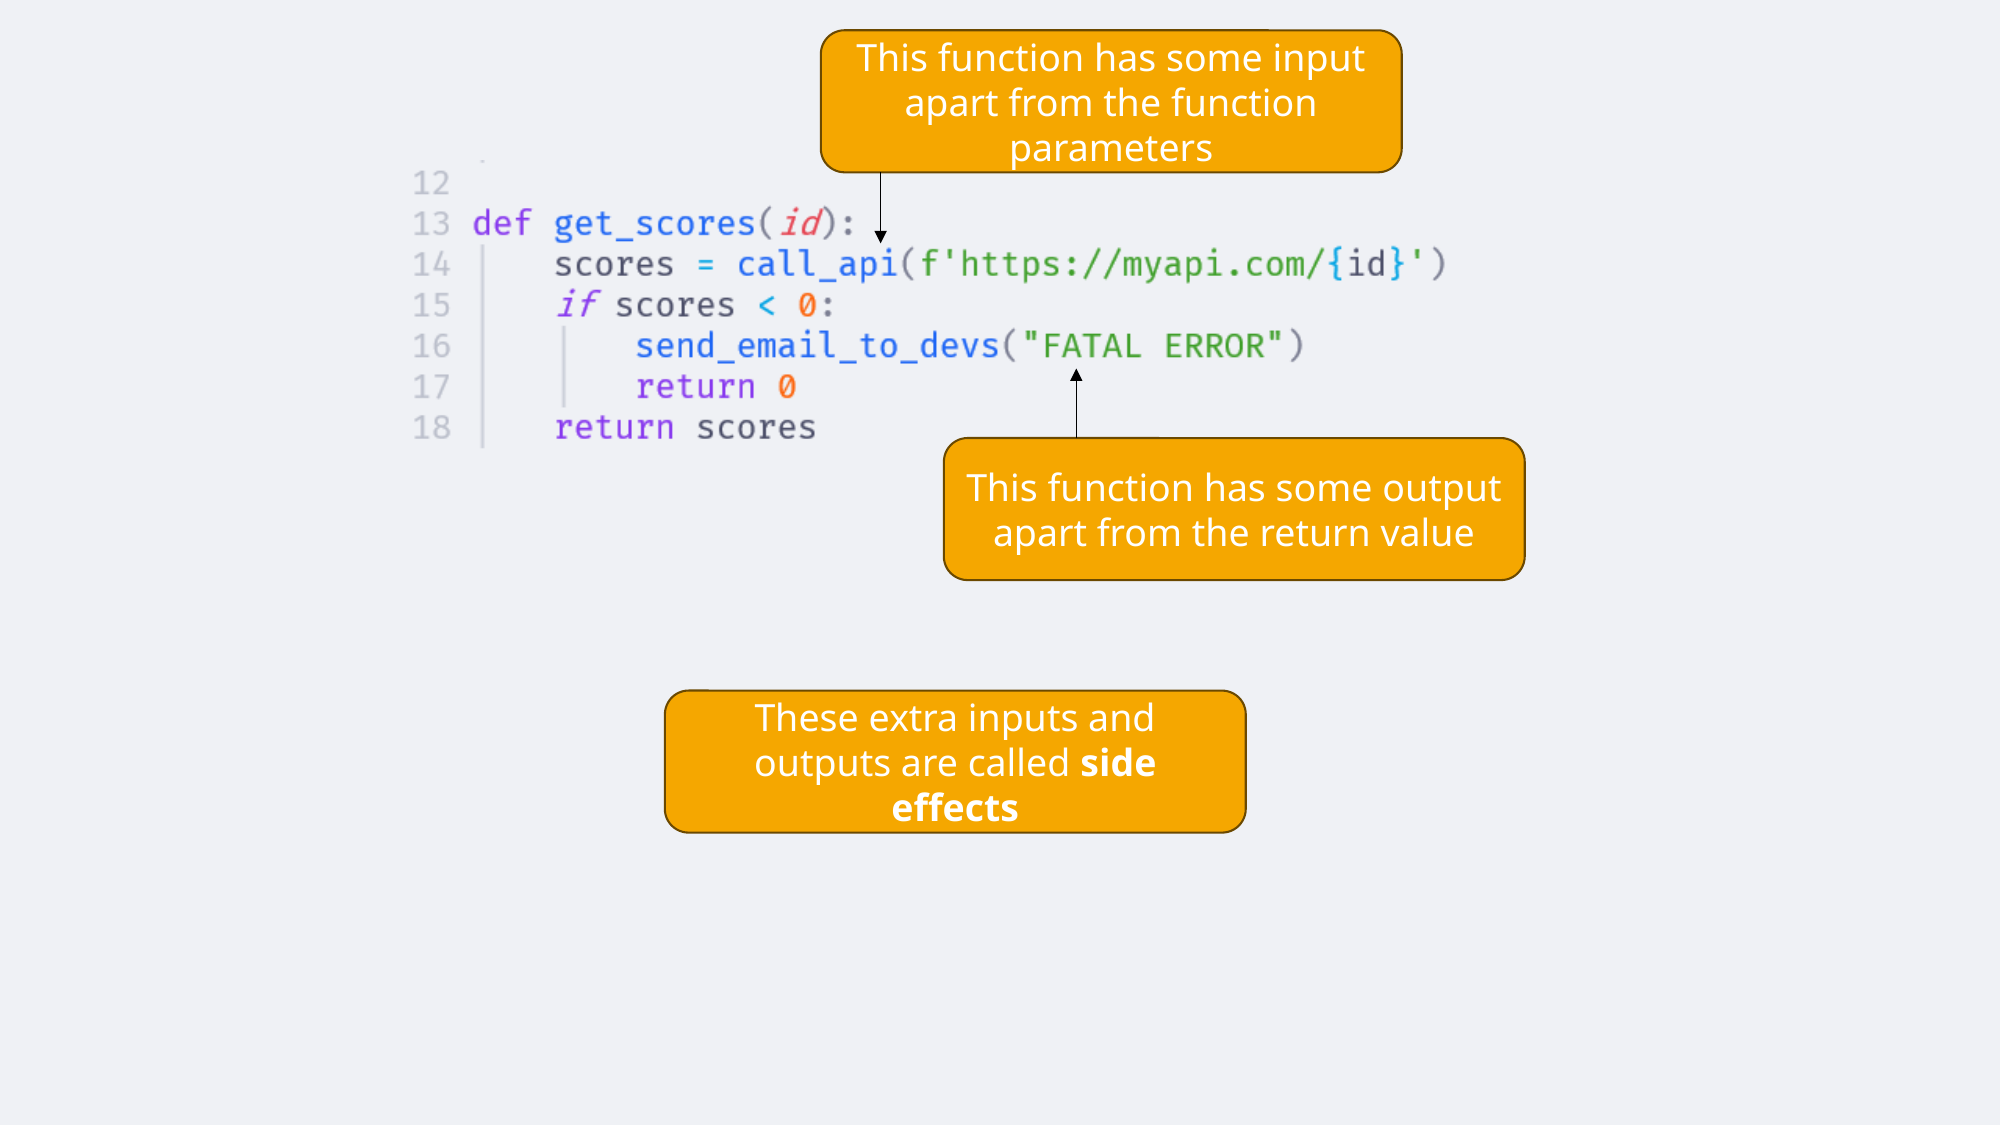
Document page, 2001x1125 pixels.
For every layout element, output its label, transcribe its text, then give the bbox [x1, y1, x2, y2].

picture [388, 160, 1612, 450]
text_box These extra inputs and outputs are called side effects [663, 689, 1247, 834]
text_box This function has some output apart from the return value [942, 450, 1526, 582]
text_box This function has some input apart from the function parameters [819, 29, 1403, 160]
